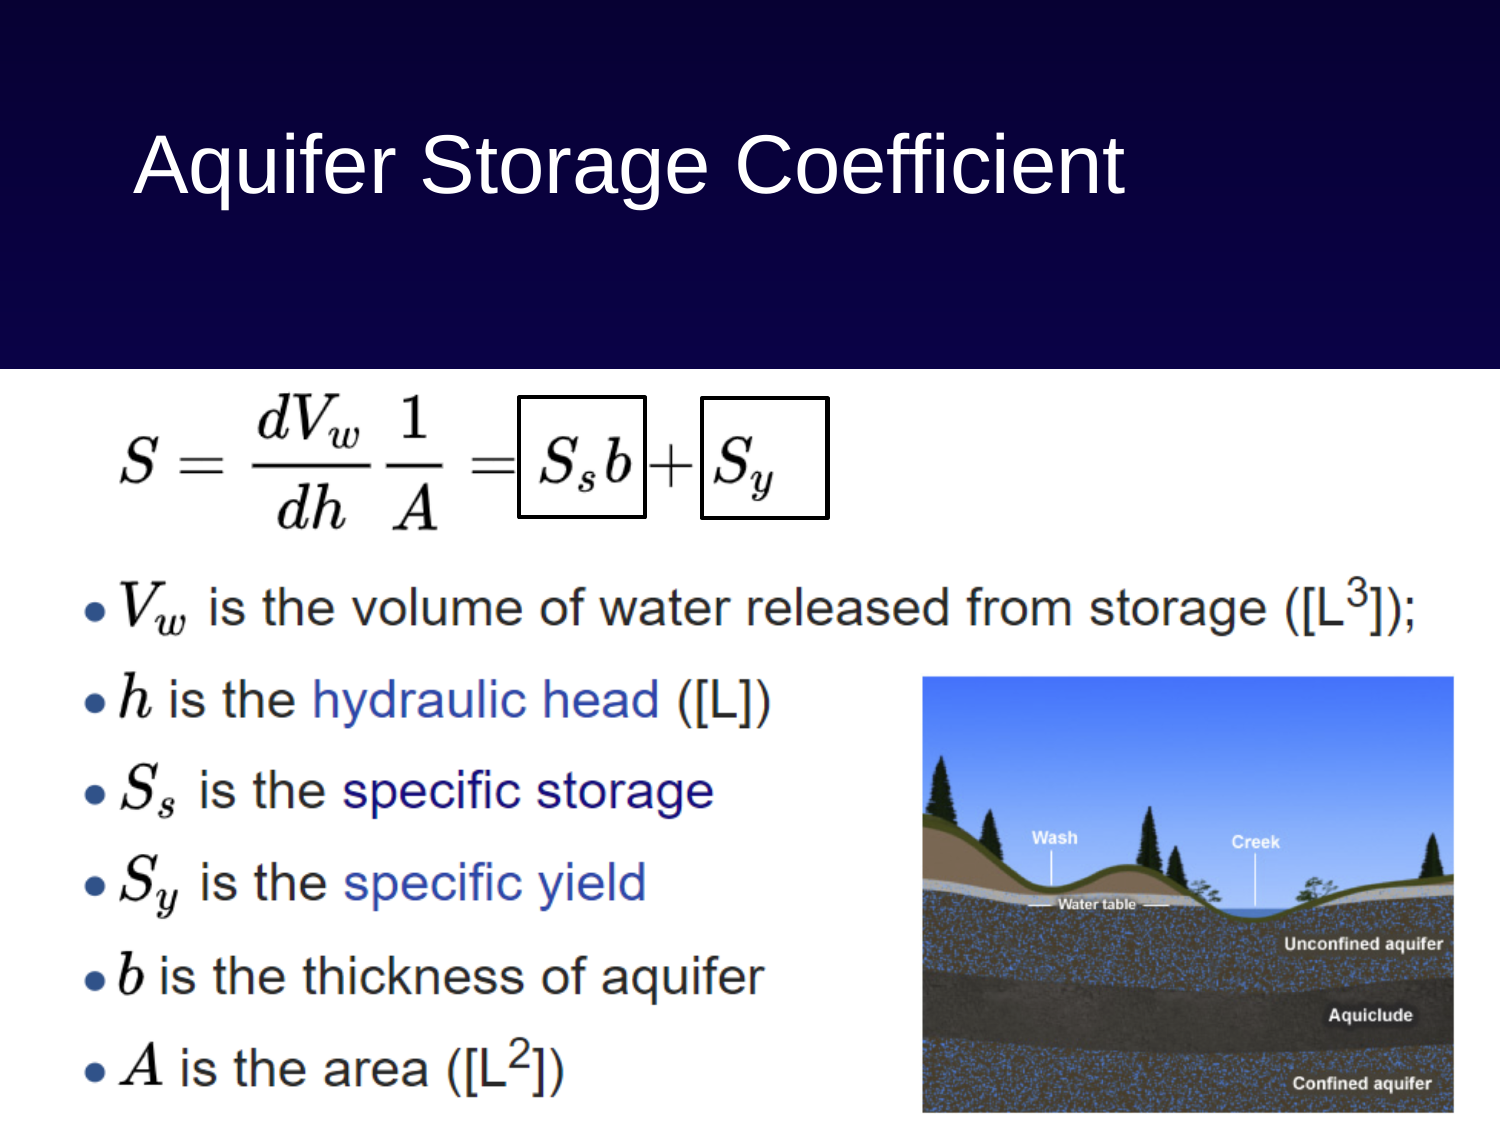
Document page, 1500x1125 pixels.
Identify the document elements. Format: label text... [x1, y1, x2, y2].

picture [0, 369, 1500, 1125]
text_box Aquifer Storage Coefficient [117, 66, 1393, 254]
